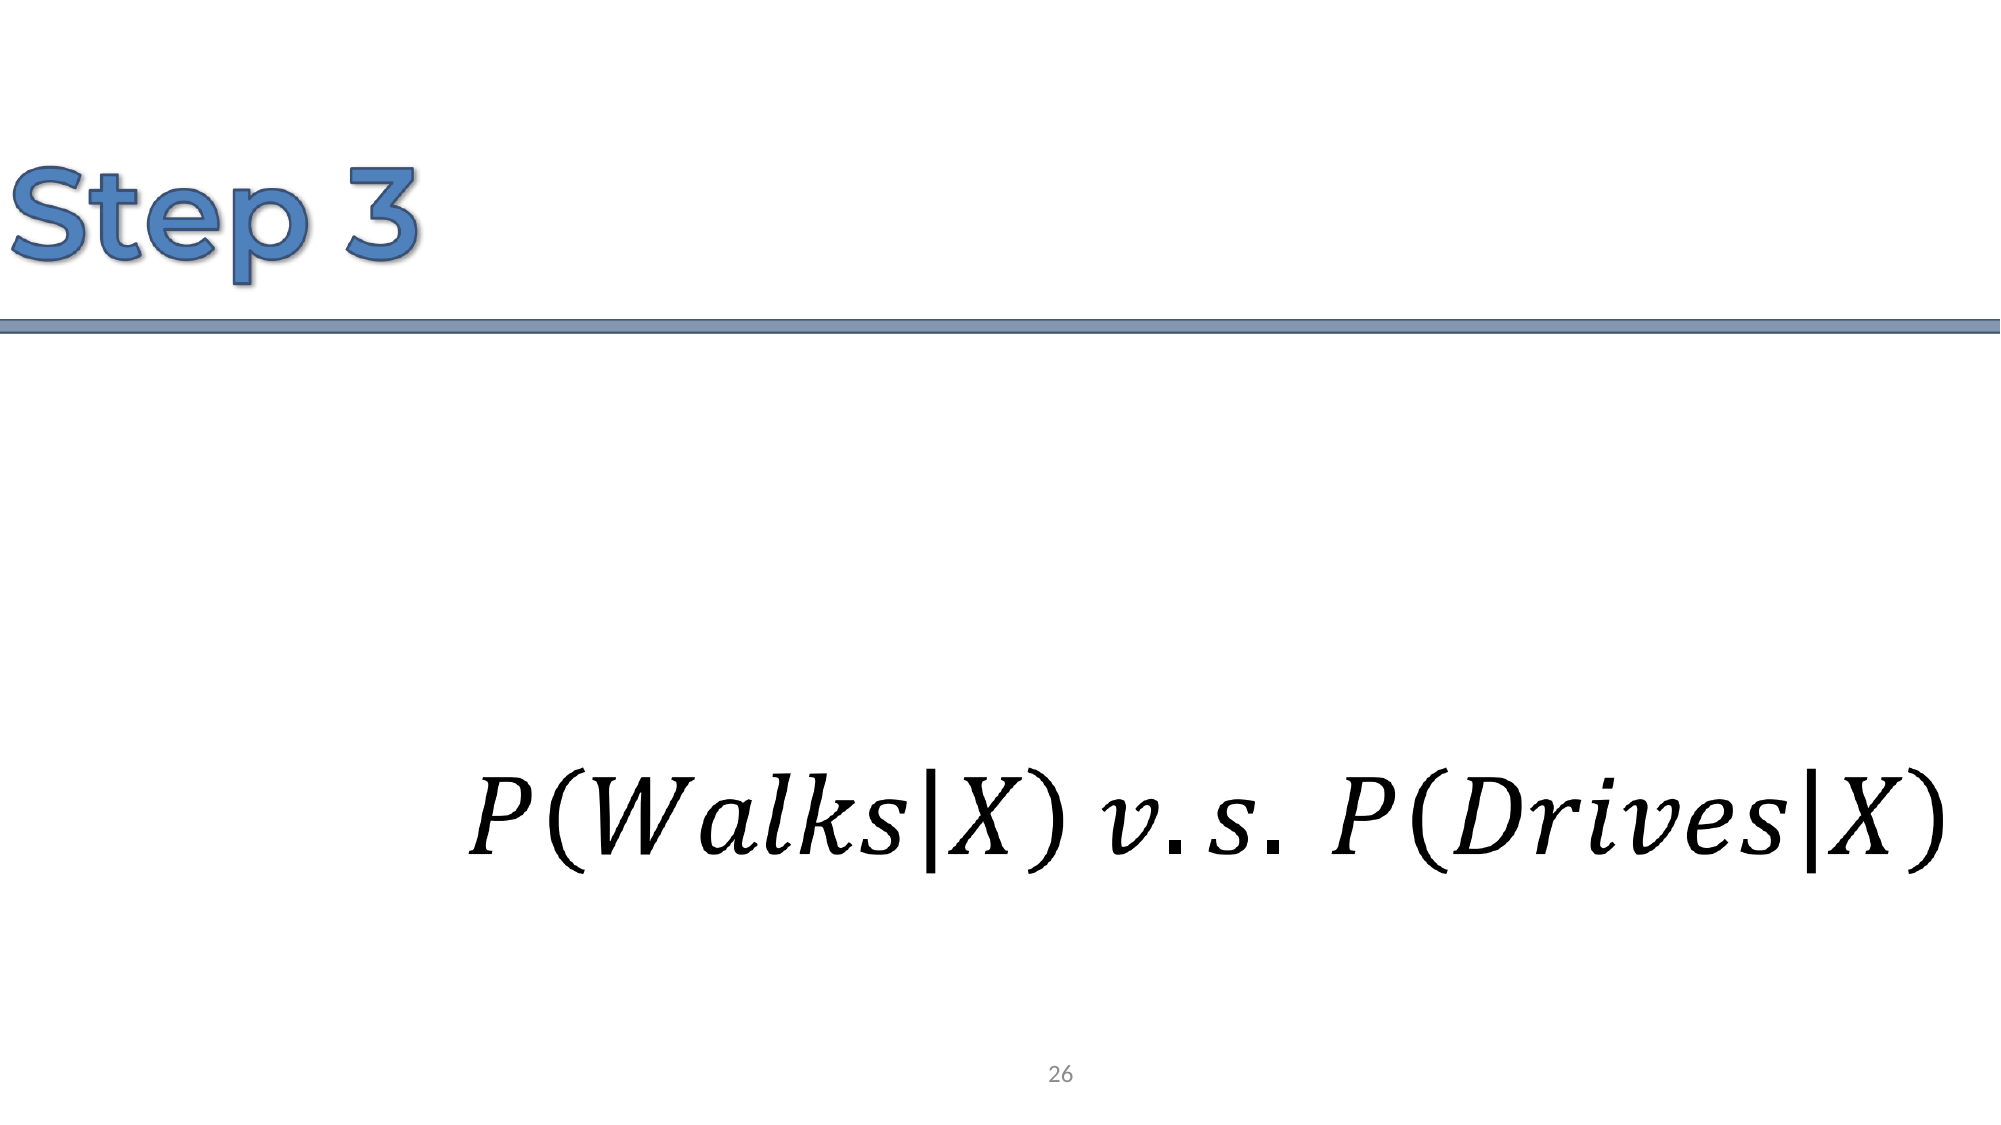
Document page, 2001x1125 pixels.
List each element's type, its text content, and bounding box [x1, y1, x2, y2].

slide_number 26 [638, 1042, 1089, 1103]
picture [0, 139, 2000, 985]
